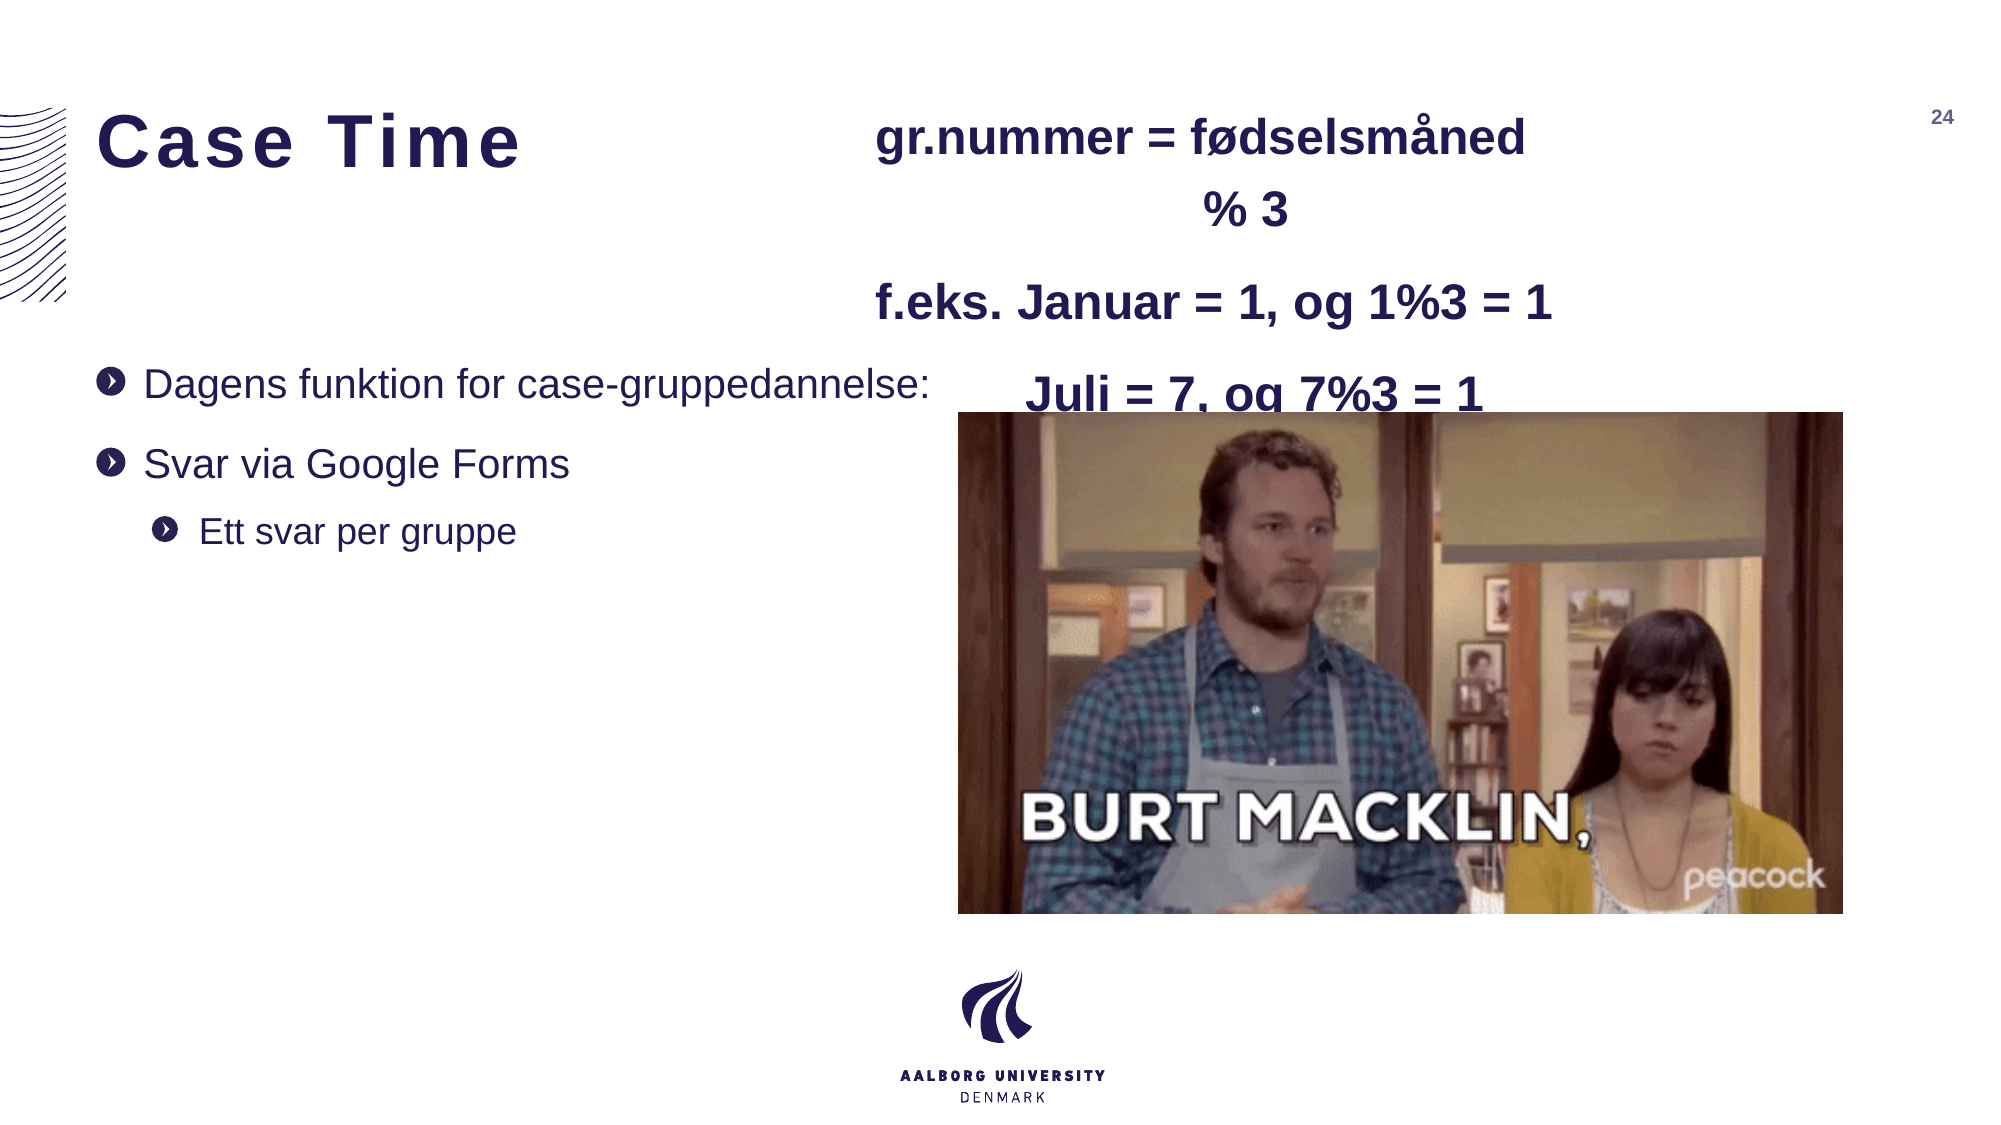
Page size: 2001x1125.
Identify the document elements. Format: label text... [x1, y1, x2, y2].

title Case Time [96, 60, 1356, 303]
text_box gr.nummer = fødselsmåned % 3 f.eks. Januar = 1, og 1%3 = 1 Juli = 7, og 7%3 = 1 [875, 84, 1972, 494]
picture [958, 412, 1843, 914]
list Dagens funktion for case-gruppedannelse: Svar via Google Forms Ett svar per gruppe [96, 338, 1000, 947]
